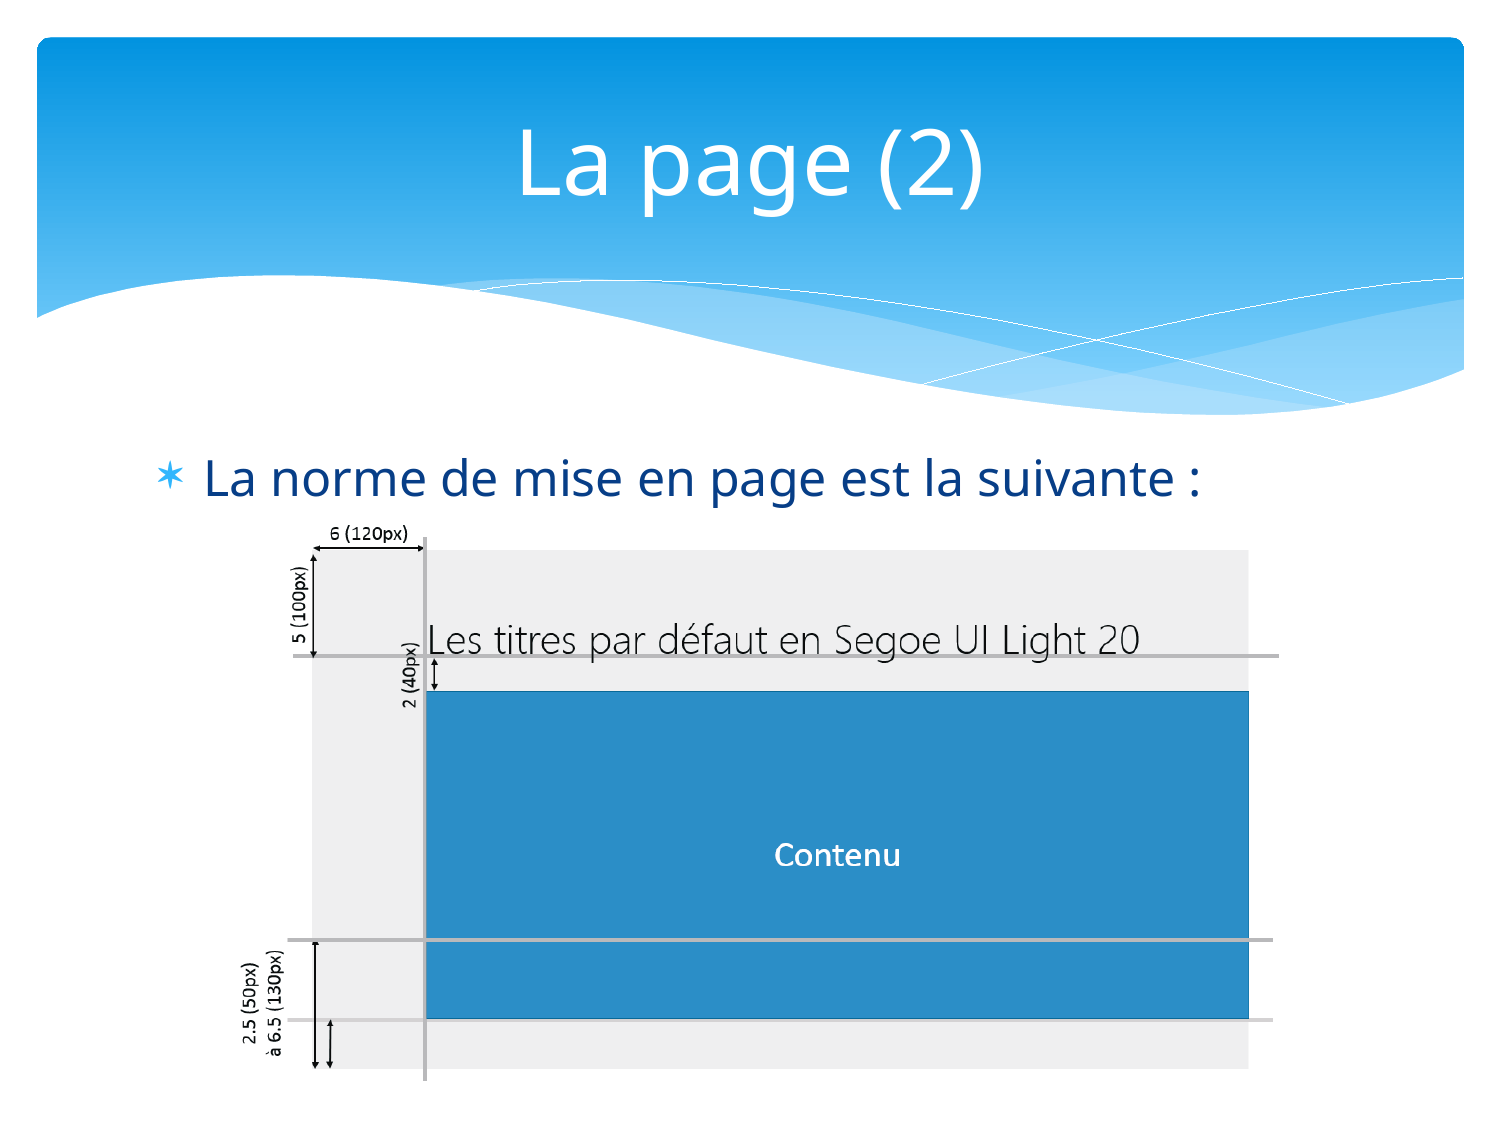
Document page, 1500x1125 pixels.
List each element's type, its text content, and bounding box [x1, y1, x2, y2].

picture [237, 512, 1292, 1087]
list La norme de mise en page est la suivante : [143, 438, 1359, 1005]
title La page (2) [75, 55, 1425, 261]
